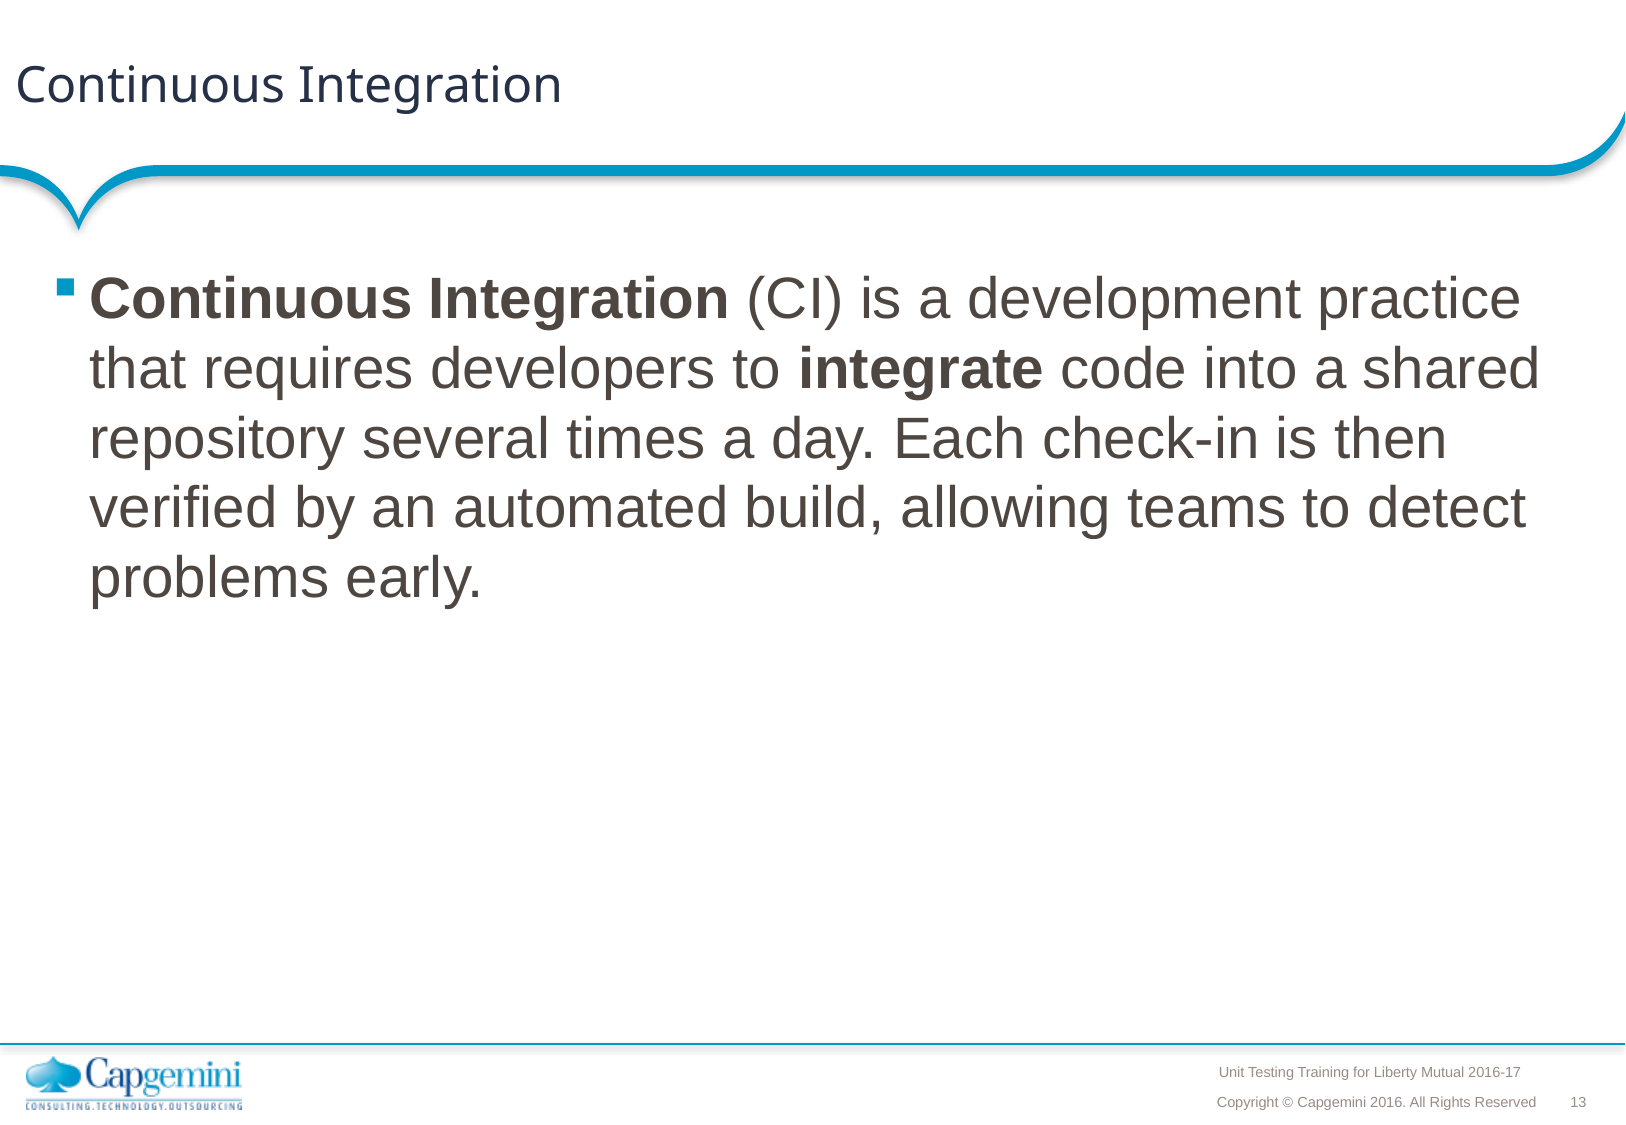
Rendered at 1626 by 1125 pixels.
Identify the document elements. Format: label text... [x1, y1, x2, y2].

picture [26, 1056, 242, 1110]
list Continuous Integration (CI) is a development practice that requires developers to integrate code into a shared repository several times a day. Each check-in is then verified by an automated build, allowing teams to detect problems early. [52, 247, 1573, 1000]
title Continuous Integration [0, 0, 1625, 165]
